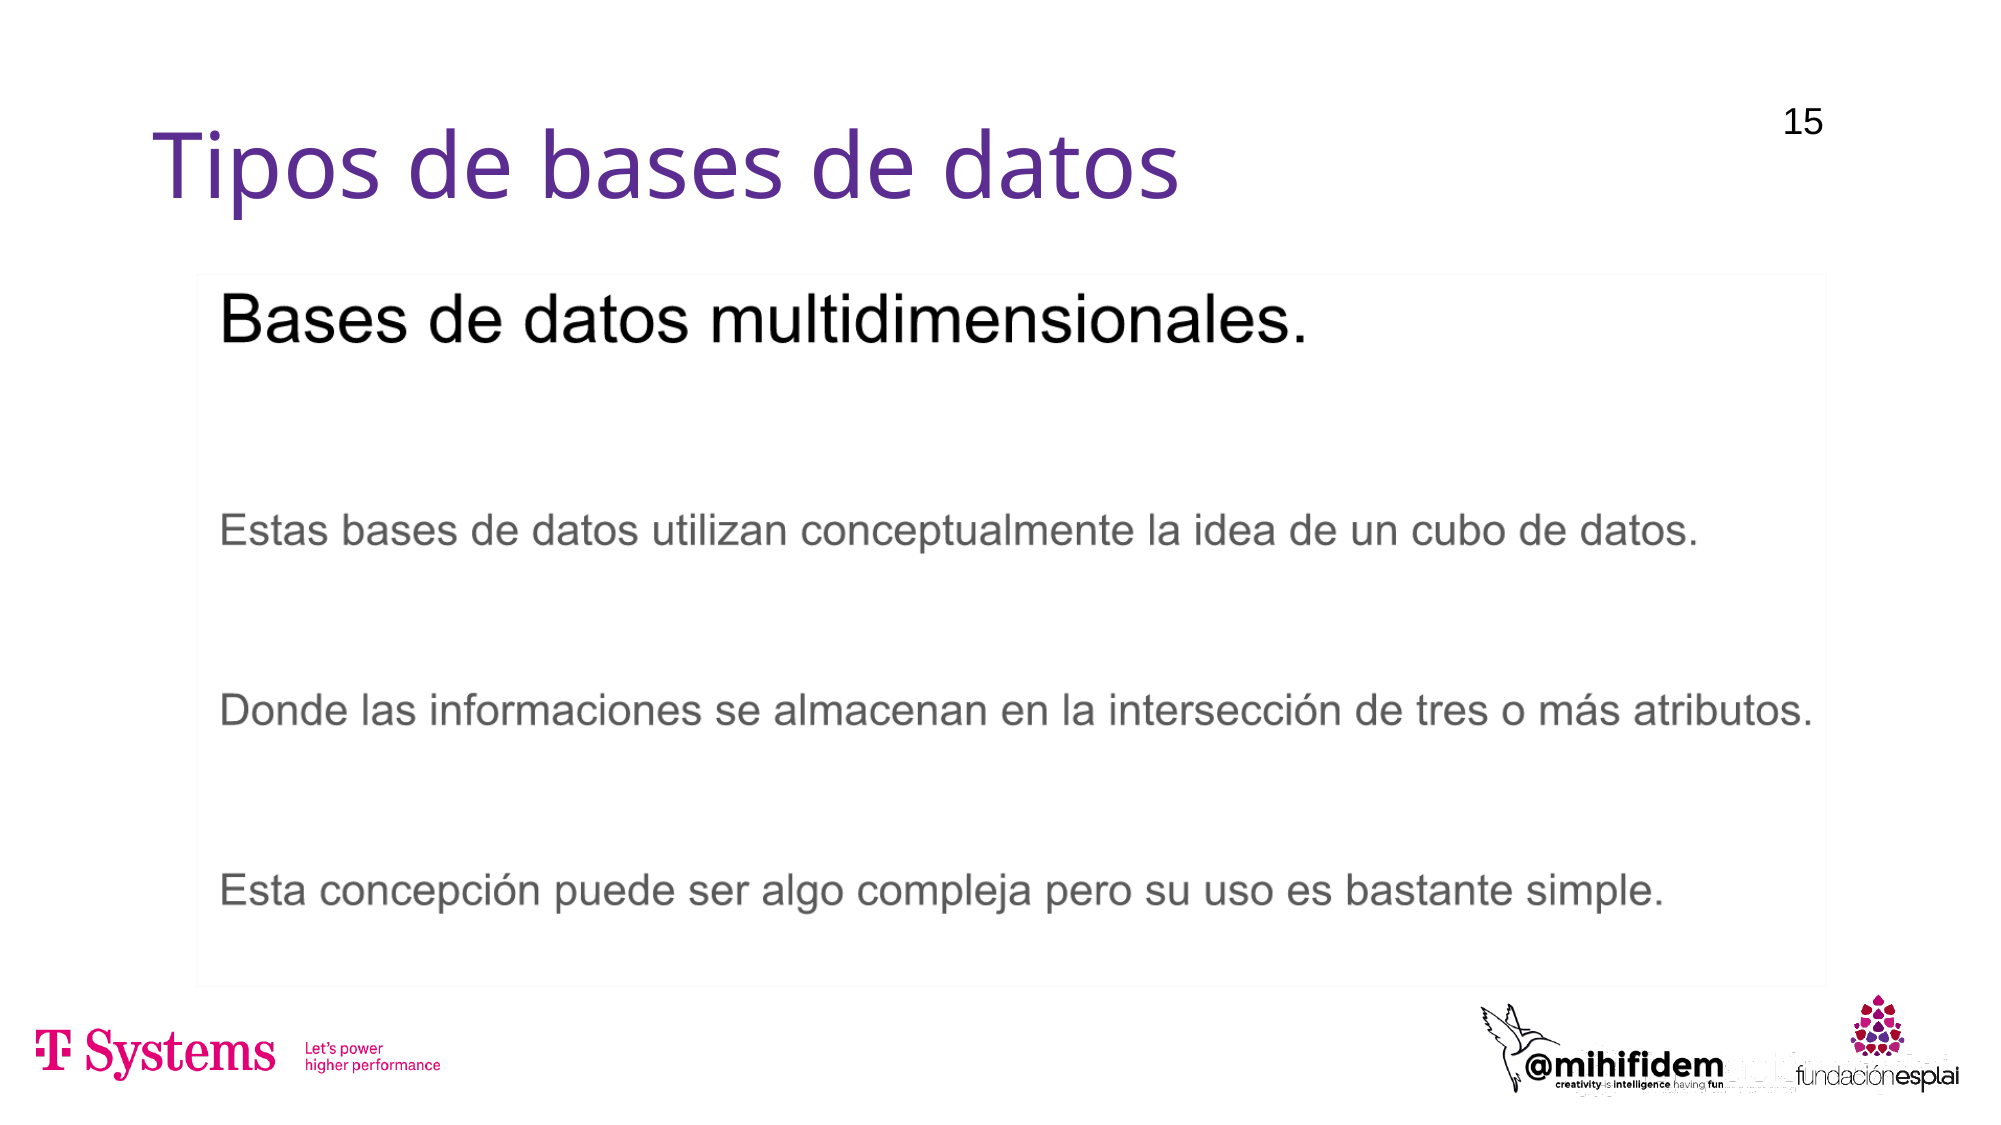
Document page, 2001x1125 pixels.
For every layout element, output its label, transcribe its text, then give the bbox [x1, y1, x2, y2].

picture [36, 1027, 440, 1081]
text_box Tipos de bases de datos [137, 59, 1863, 278]
text_box 15 [1767, 89, 1863, 150]
picture [196, 273, 1965, 1103]
